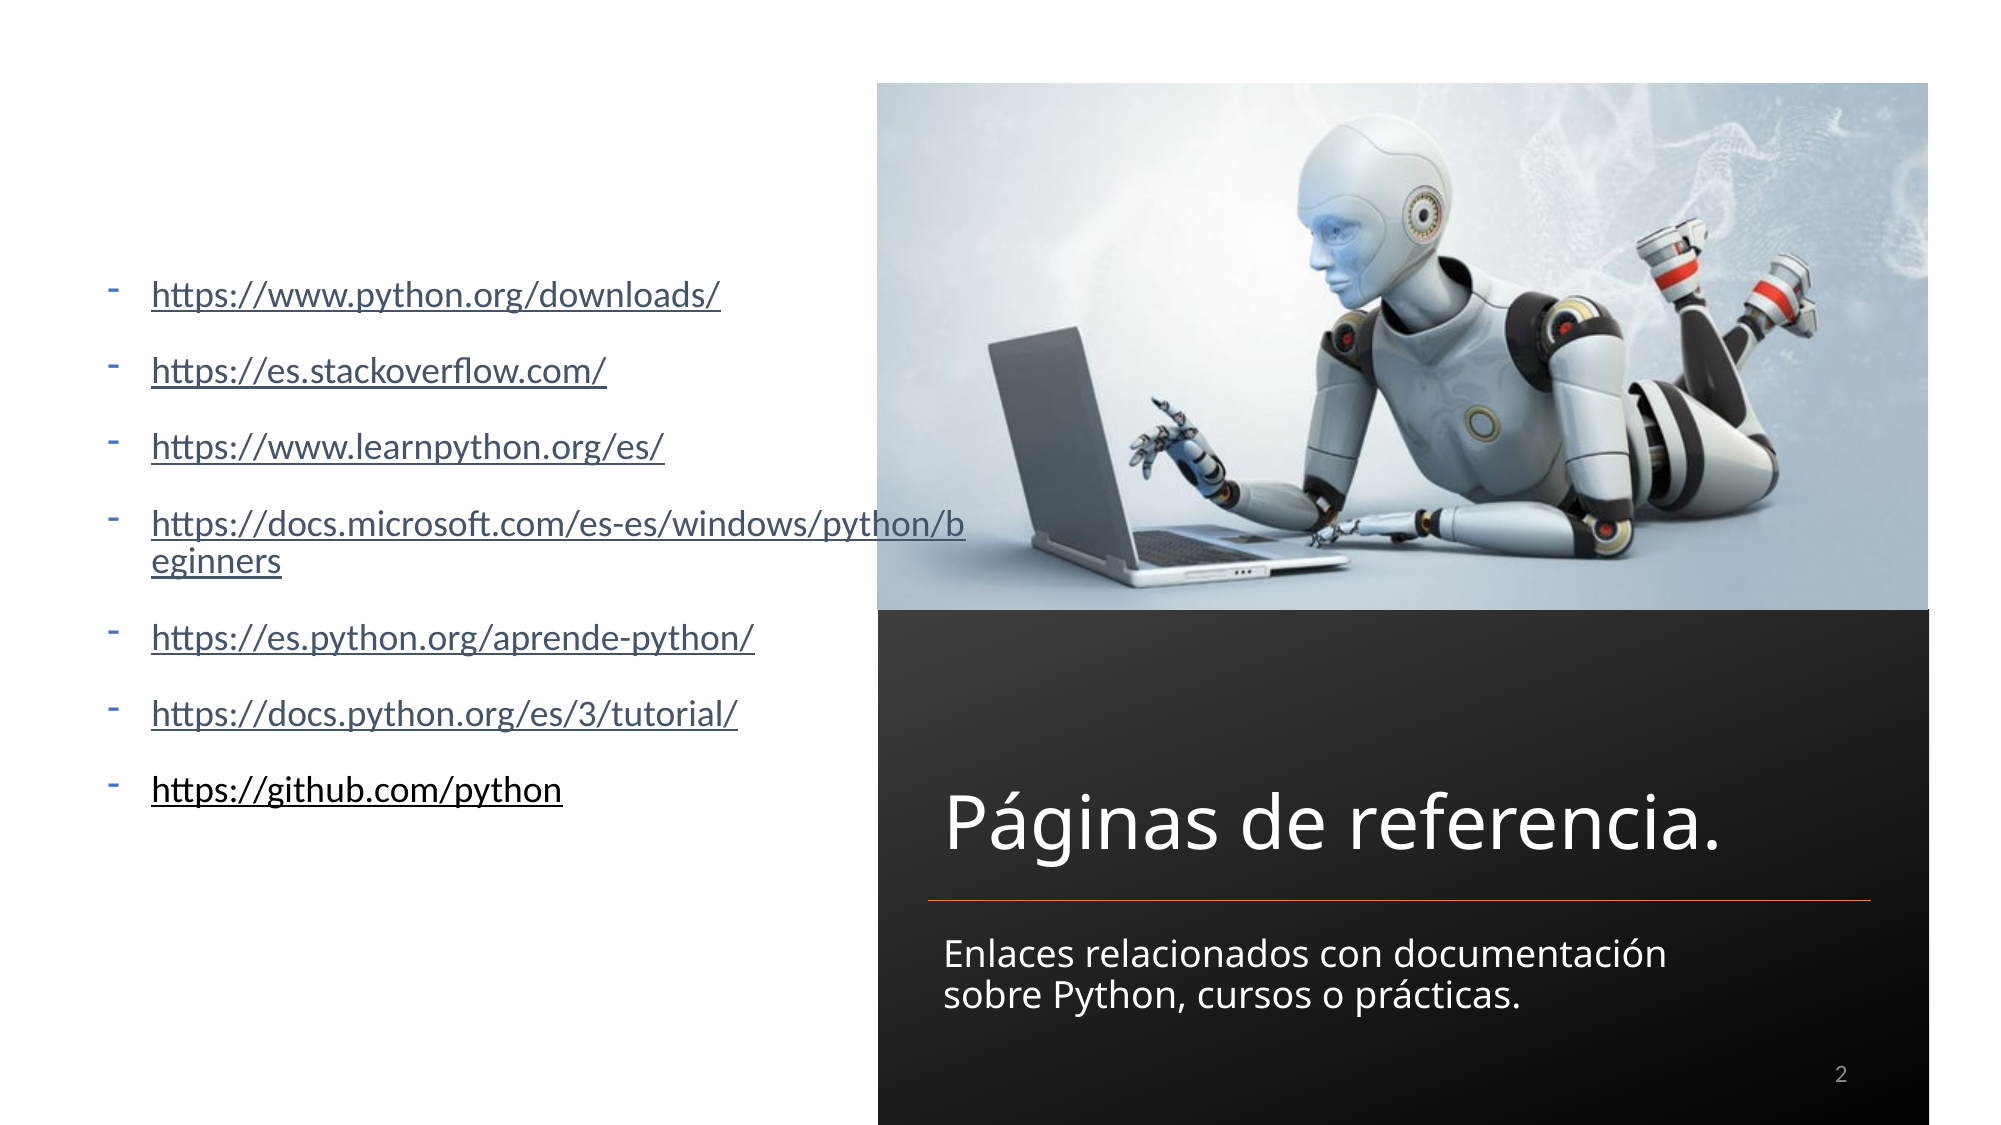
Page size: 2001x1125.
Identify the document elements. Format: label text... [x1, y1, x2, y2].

picture [877, 83, 1928, 610]
text_box https://www.python.org/downloads/ https://es.stackoverflow.com/ https://www.learnpython.org/es/ https://docs.microsoft.com/es-es/windows/python/beginners https://es.python.org/aprende-python/ https://docs.python.org/es/3/tutorial/ https://github.com/python [92, 262, 991, 894]
title Páginas de referencia. [991, 733, 1872, 874]
list Enlaces relacionados con documentación sobre Python, cursos o prácticas. [928, 928, 1698, 1112]
slide_number 2 [1412, 1042, 1863, 1103]
